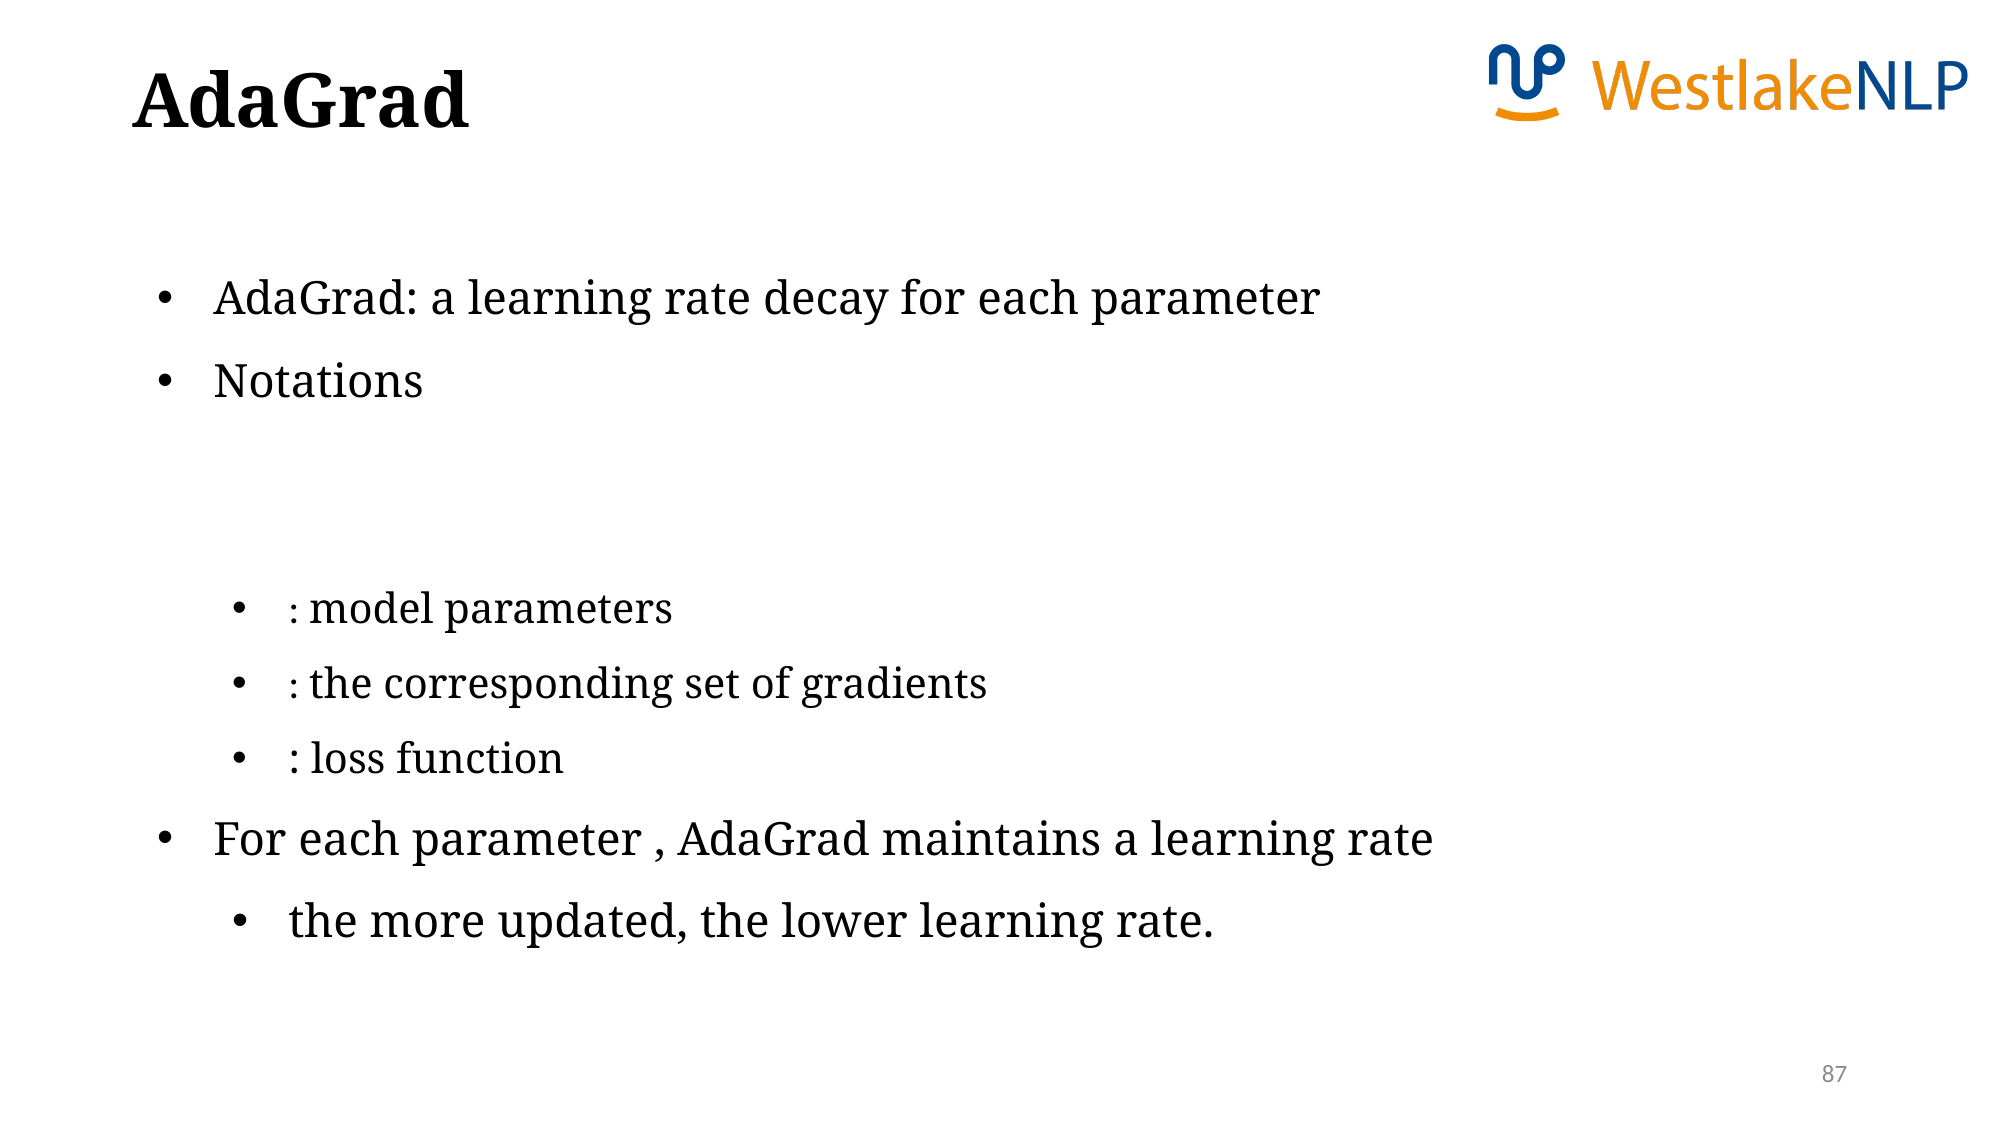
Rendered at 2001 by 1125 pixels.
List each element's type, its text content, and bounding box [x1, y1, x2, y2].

picture [1459, 0, 2000, 170]
slide_number 87 [1412, 1042, 1863, 1103]
text_box AdaGrad [117, 44, 1332, 150]
